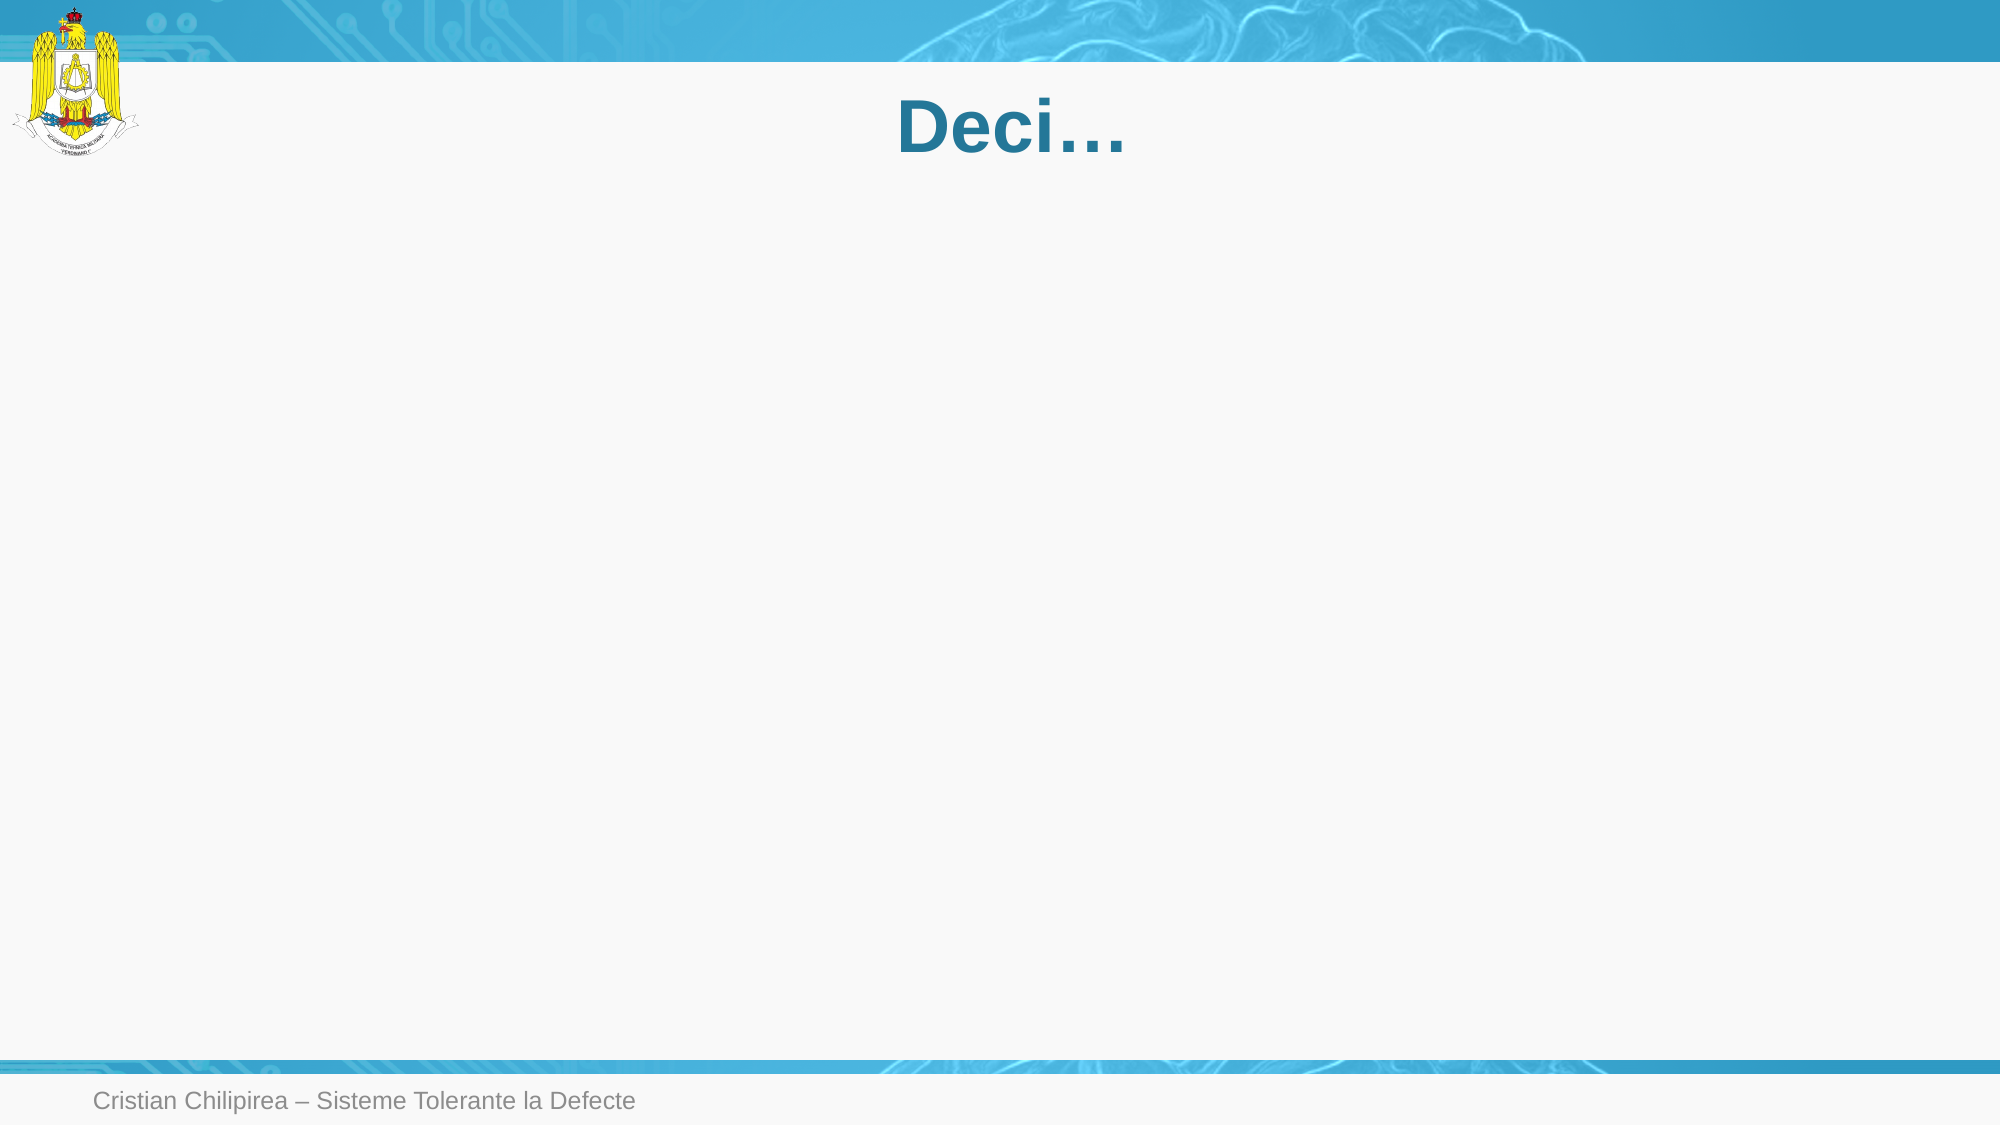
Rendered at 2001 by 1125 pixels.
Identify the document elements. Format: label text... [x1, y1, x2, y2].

picture [0, 1060, 2000, 1074]
picture [0, 0, 2000, 156]
title Deci… [150, 76, 1876, 180]
footer Cristian Chilipirea – Sisteme Tolerante la Defecte [77, 1073, 1338, 1125]
